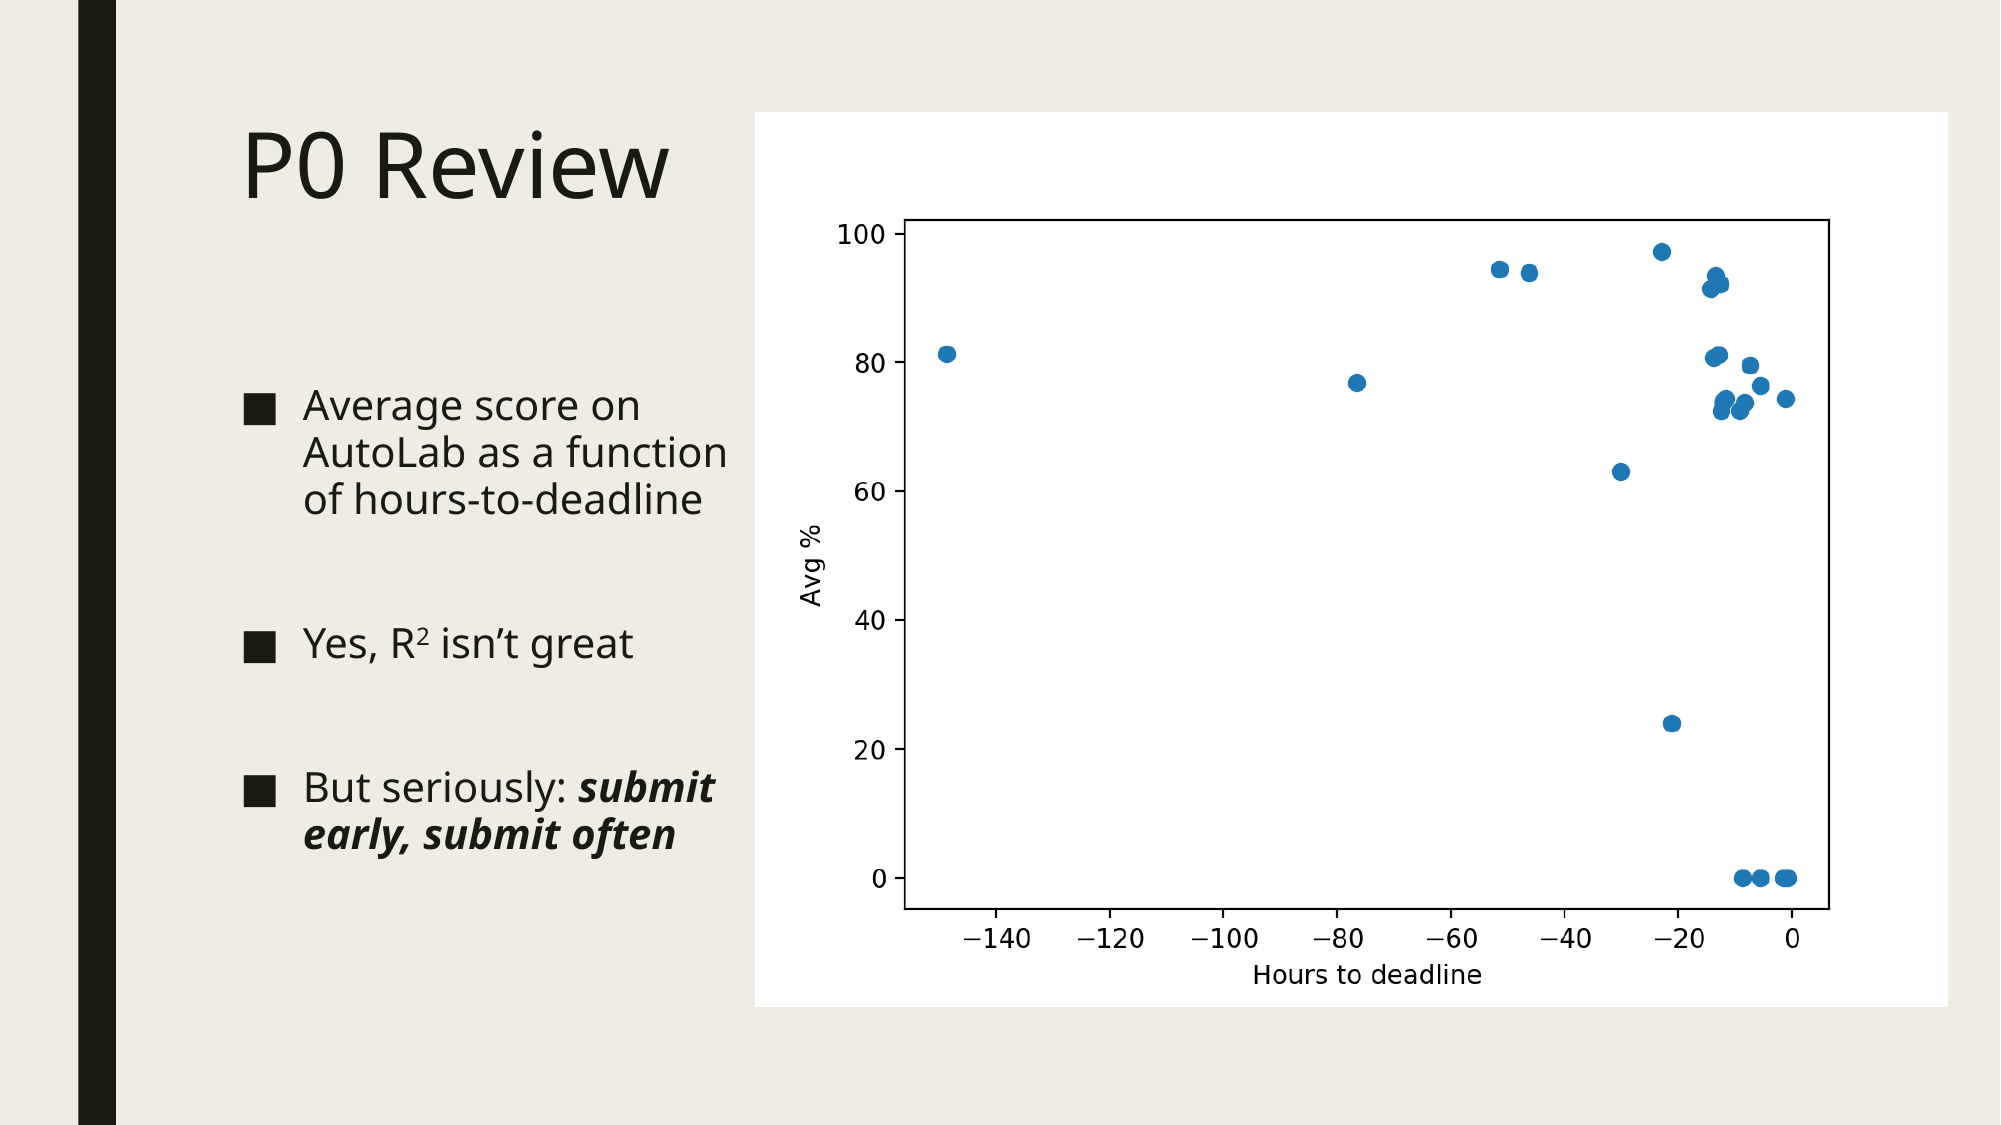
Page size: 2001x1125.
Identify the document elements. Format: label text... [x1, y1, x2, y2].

list Average score on AutoLab as a function of hours-to-deadline Yes, R2 isn’t great But seriously: submit early, submit often [225, 375, 755, 963]
picture [755, 112, 1948, 1007]
title P0 Review [225, 112, 755, 357]
